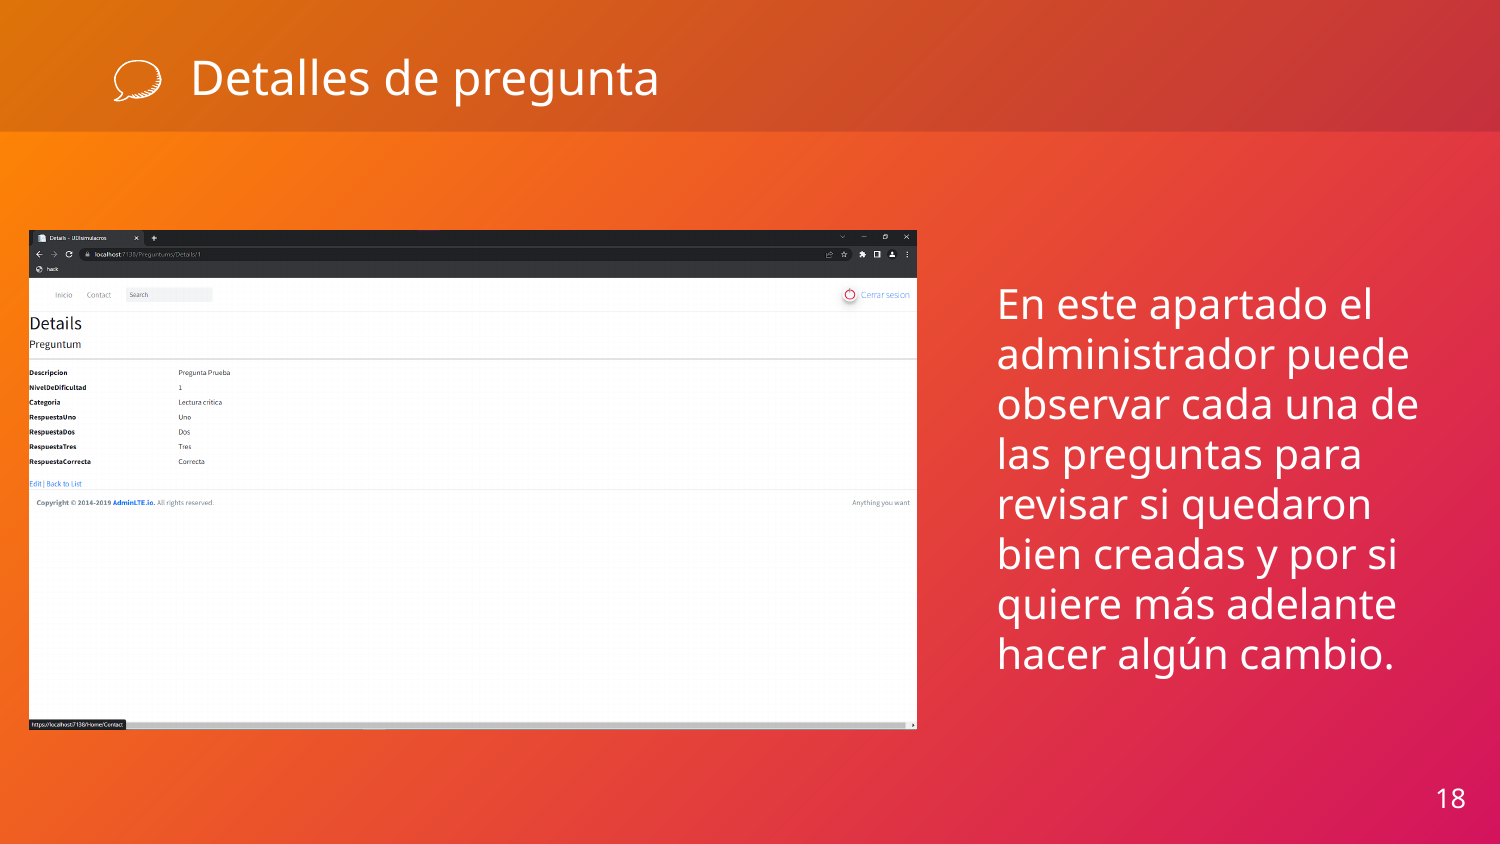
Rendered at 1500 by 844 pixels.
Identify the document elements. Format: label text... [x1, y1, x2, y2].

slide_number ‹#› [1391, 766, 1482, 832]
text_box En este apartado el administrador puede observar cada una de las preguntas para revisar si quedaron bien creadas y por si quiere más adelante hacer algún cambio. [981, 262, 1474, 693]
picture [29, 230, 917, 731]
title Detalles de pregunta [175, 55, 753, 120]
